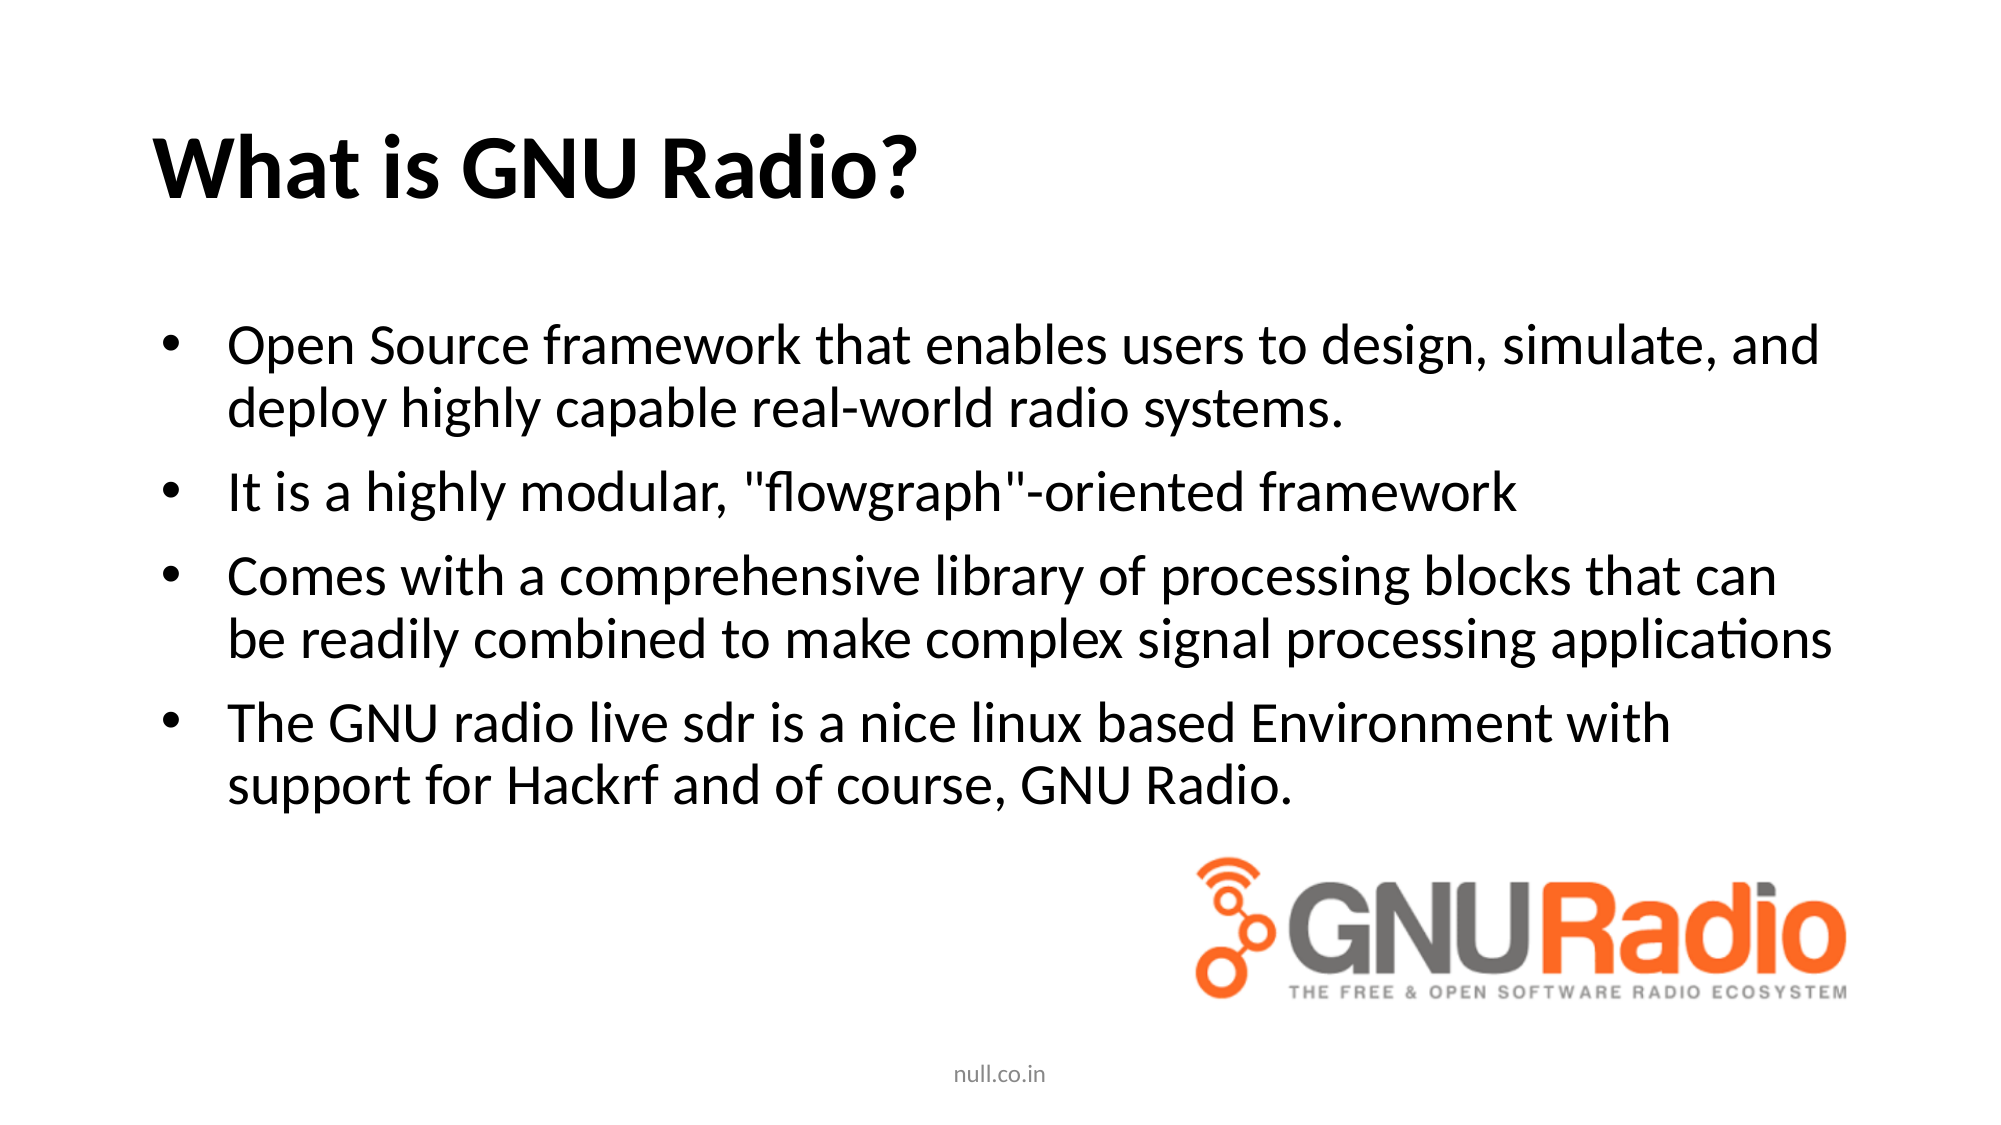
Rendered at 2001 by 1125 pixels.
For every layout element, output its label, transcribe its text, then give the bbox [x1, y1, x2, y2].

footer null.co.in [662, 1042, 1338, 1103]
title What is GNU Radio? [137, 59, 1863, 278]
list Open Source framework that enables users to design, simulate, and deploy highly capable real-world radio systems. It is a highly modular, "flowgraph"-oriented framework Comes with a comprehensive library of processing blocks that can be readily combined to make complex signal processing applications The GNU radio live sdr is a nice linux based Environment with support for Hackrf and of course, GNU Radio. [137, 299, 1863, 1014]
picture [1176, 840, 1863, 1029]
